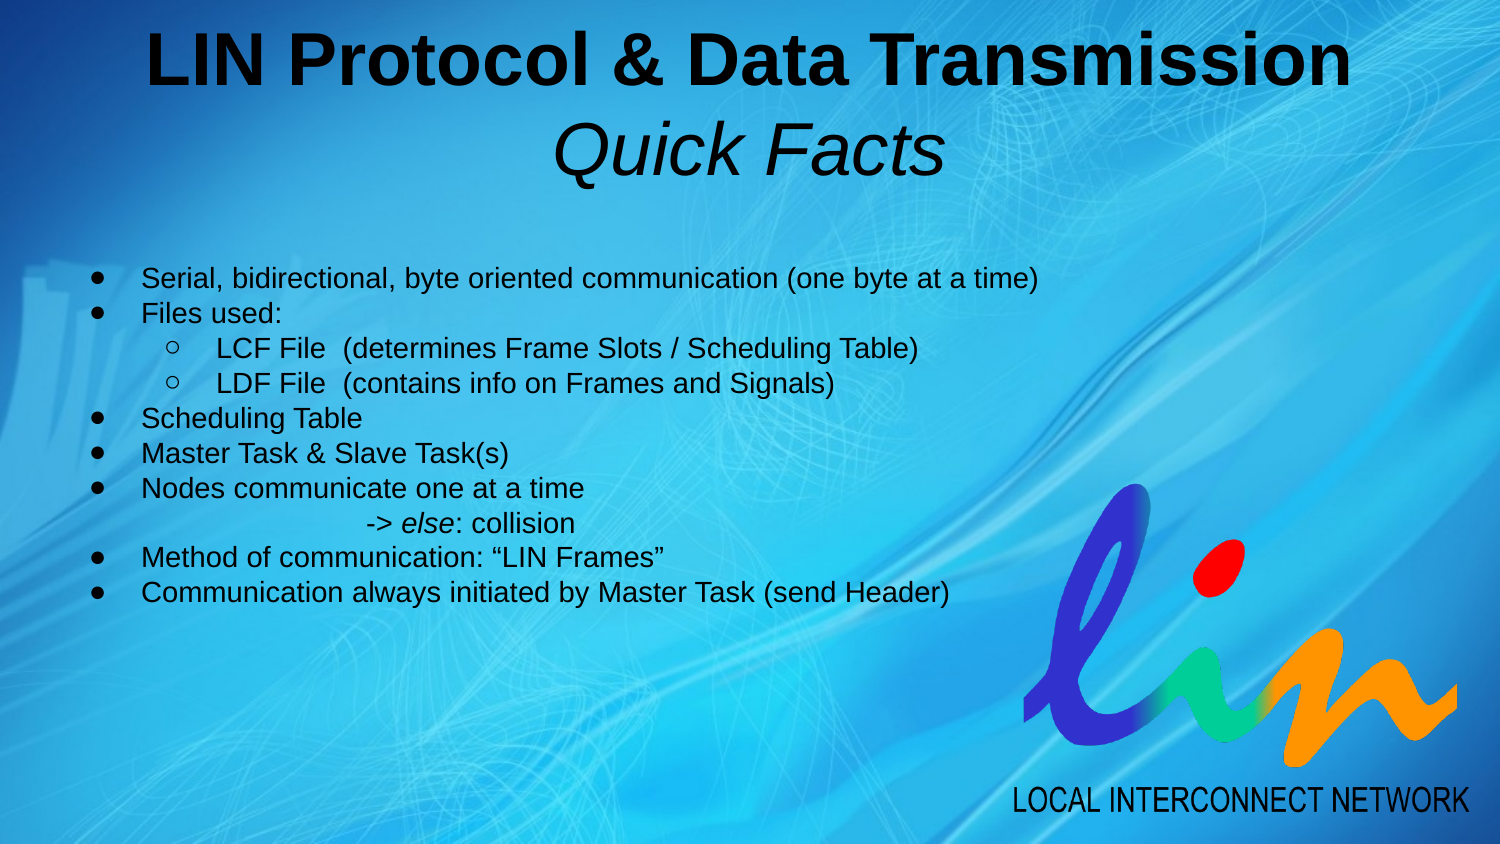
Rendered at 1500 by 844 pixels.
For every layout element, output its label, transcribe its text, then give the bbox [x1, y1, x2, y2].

subtitle Serial, bidirectional, byte oriented communication (one byte at a time) Files used: LCF File (determines Frame Slots / Scheduling Table) LDF File (contains info on Frames and Signals) Scheduling Table Master Task & Slave Task(s) Nodes communicate one at a time -> else: collision Method of communication: “LIN Frames” Communication always initiated by Master Task (send Header) [51, 244, 1449, 561]
picture [0, 0, 1500, 844]
title LIN Protocol & Data Transmission Quick Facts [51, 75, 1449, 206]
